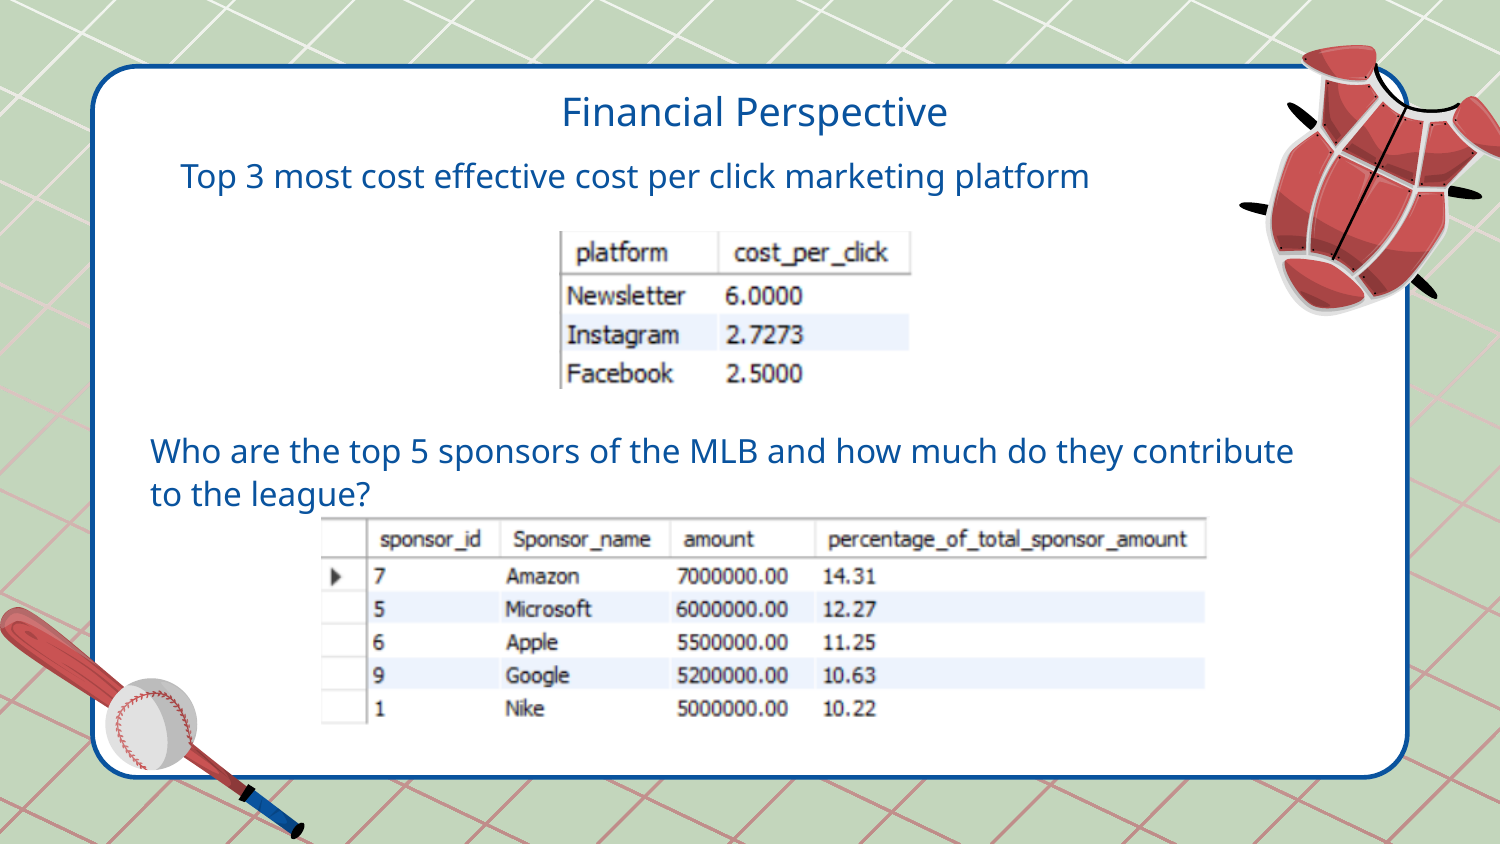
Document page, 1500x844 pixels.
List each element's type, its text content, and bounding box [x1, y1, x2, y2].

text_box Who are the top 5 sponsors of the MLB and how much do they contribute to the league? [134, 412, 1343, 528]
picture [320, 516, 1210, 731]
picture [558, 231, 919, 390]
text_box Financial Perspective [546, 71, 985, 137]
text_box Top 3 most cost effective cost per click marketing platform [165, 137, 1168, 210]
